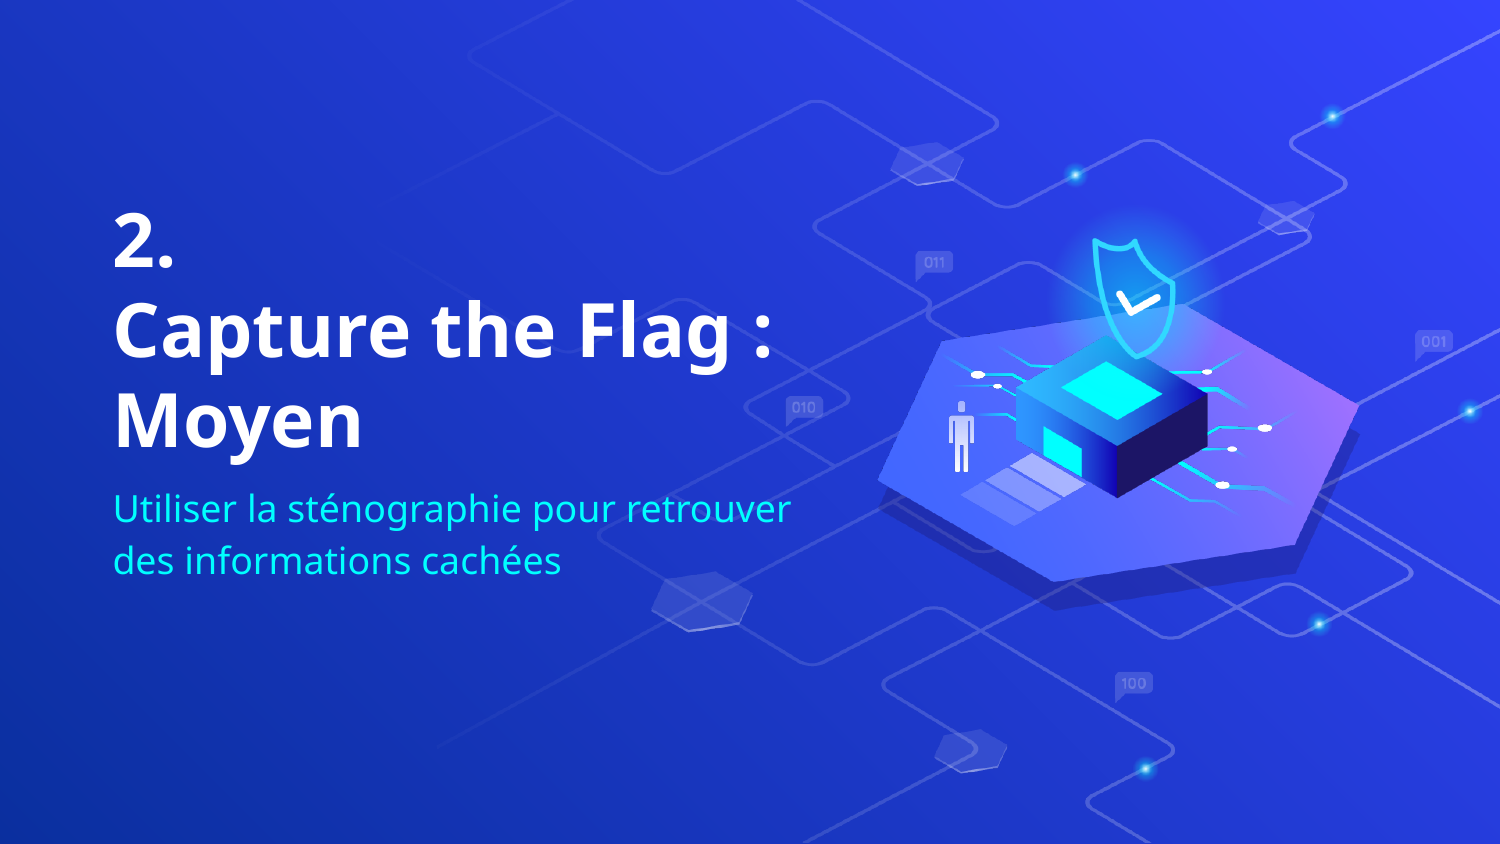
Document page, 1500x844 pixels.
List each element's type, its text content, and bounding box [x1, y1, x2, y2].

subtitle Utiliser la sténographie pour retrouver des informations cachées [112, 478, 812, 608]
picture [0, 0, 1500, 844]
title 2. Capture the Flag : Moyen [112, 272, 812, 463]
